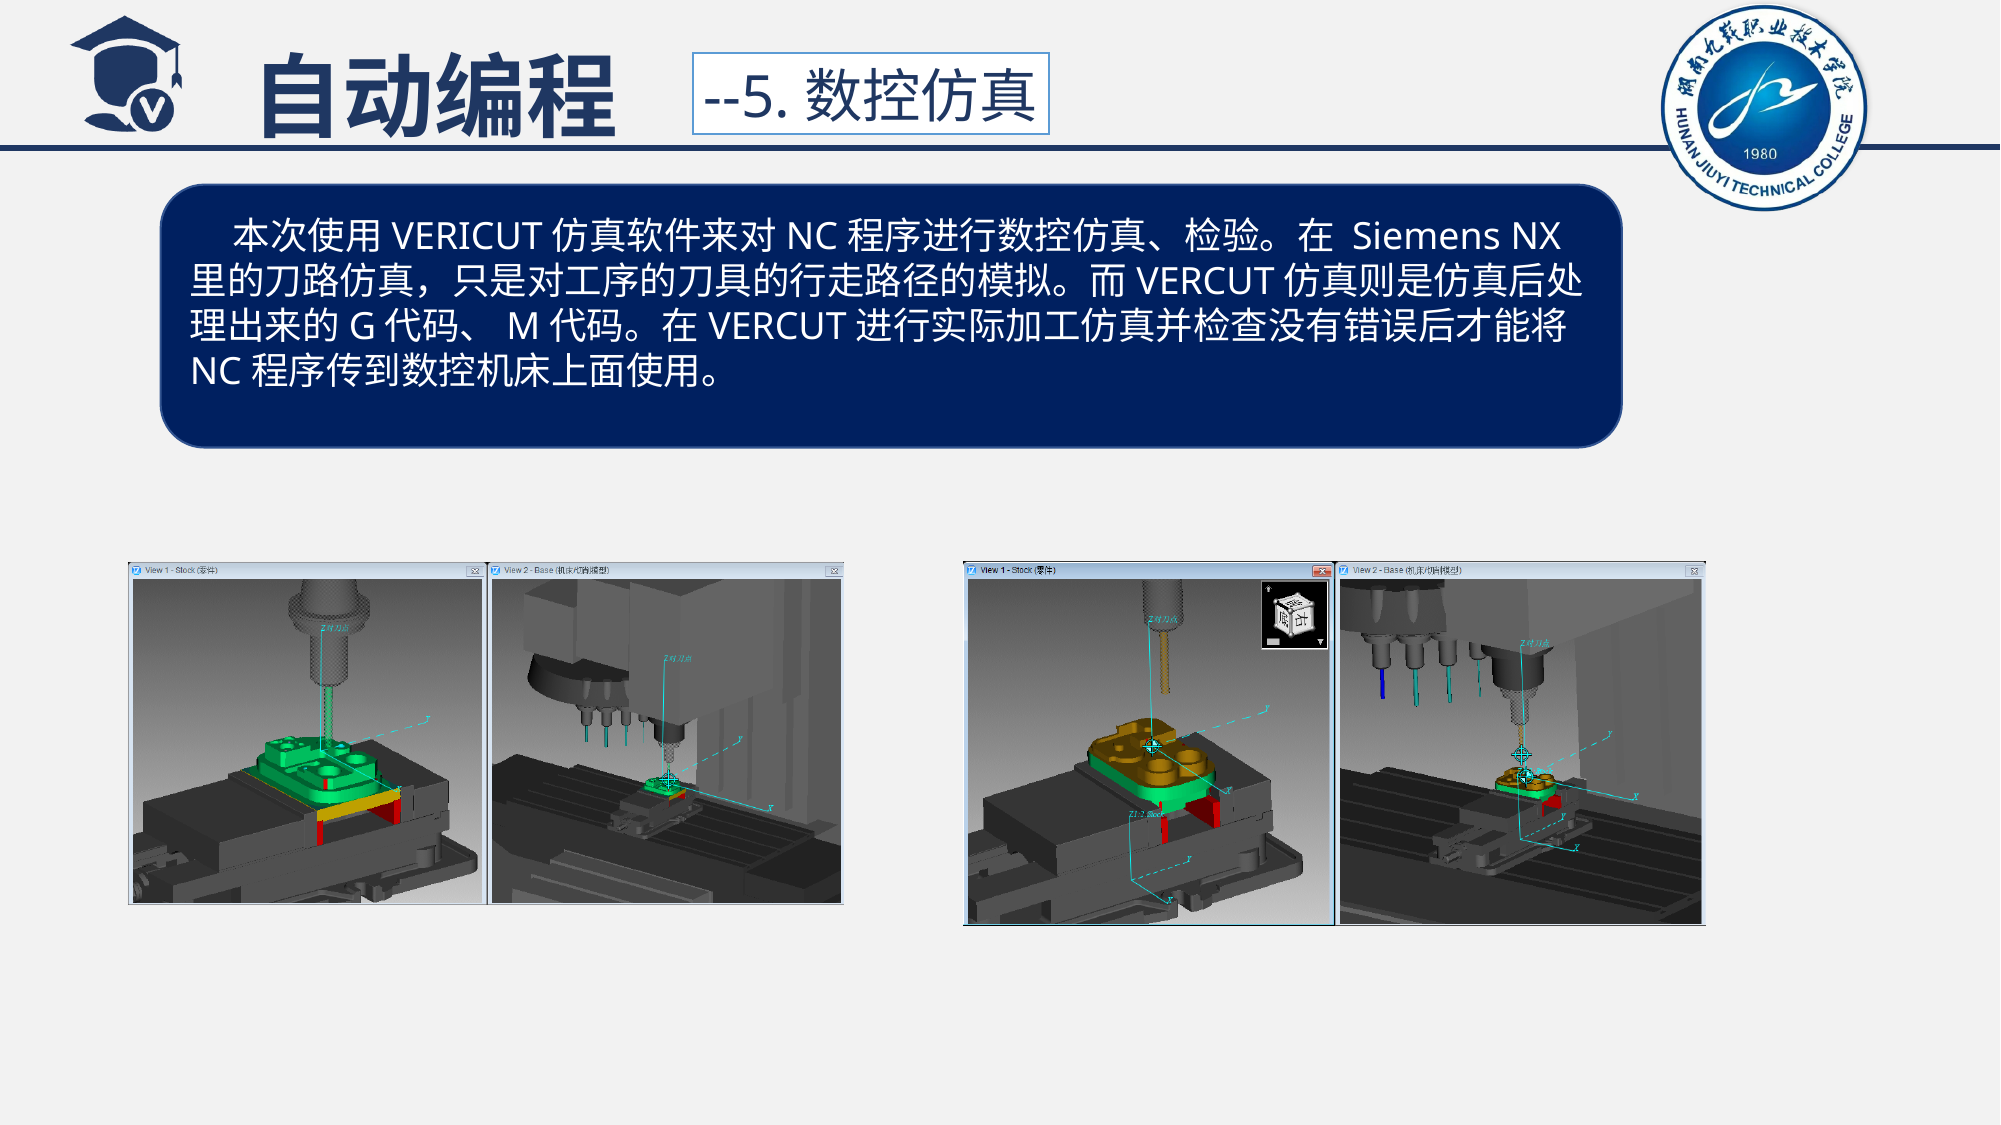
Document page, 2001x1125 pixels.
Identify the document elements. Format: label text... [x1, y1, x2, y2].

text_box 自动编程 [161, 15, 892, 173]
text_box 本次使用VERICUT仿真软件来对NC程序进行数控仿真、检验。在 Siemens NX里的刀路仿真，只是对工序的刀具的行走路径的模拟。而VERCUT仿真则是仿真后处理出来的G代码、M代码。在VERCUT进行实际加工仿真并检查没有错误后才能将NC程序传到数控机床上面使用。 [174, 205, 1608, 400]
picture [127, 561, 844, 906]
picture [963, 561, 1706, 927]
text_box --5.数控仿真 [892, 52, 1050, 135]
picture [1643, 0, 1889, 229]
picture [61, 5, 189, 141]
text_box [159, 183, 1623, 449]
